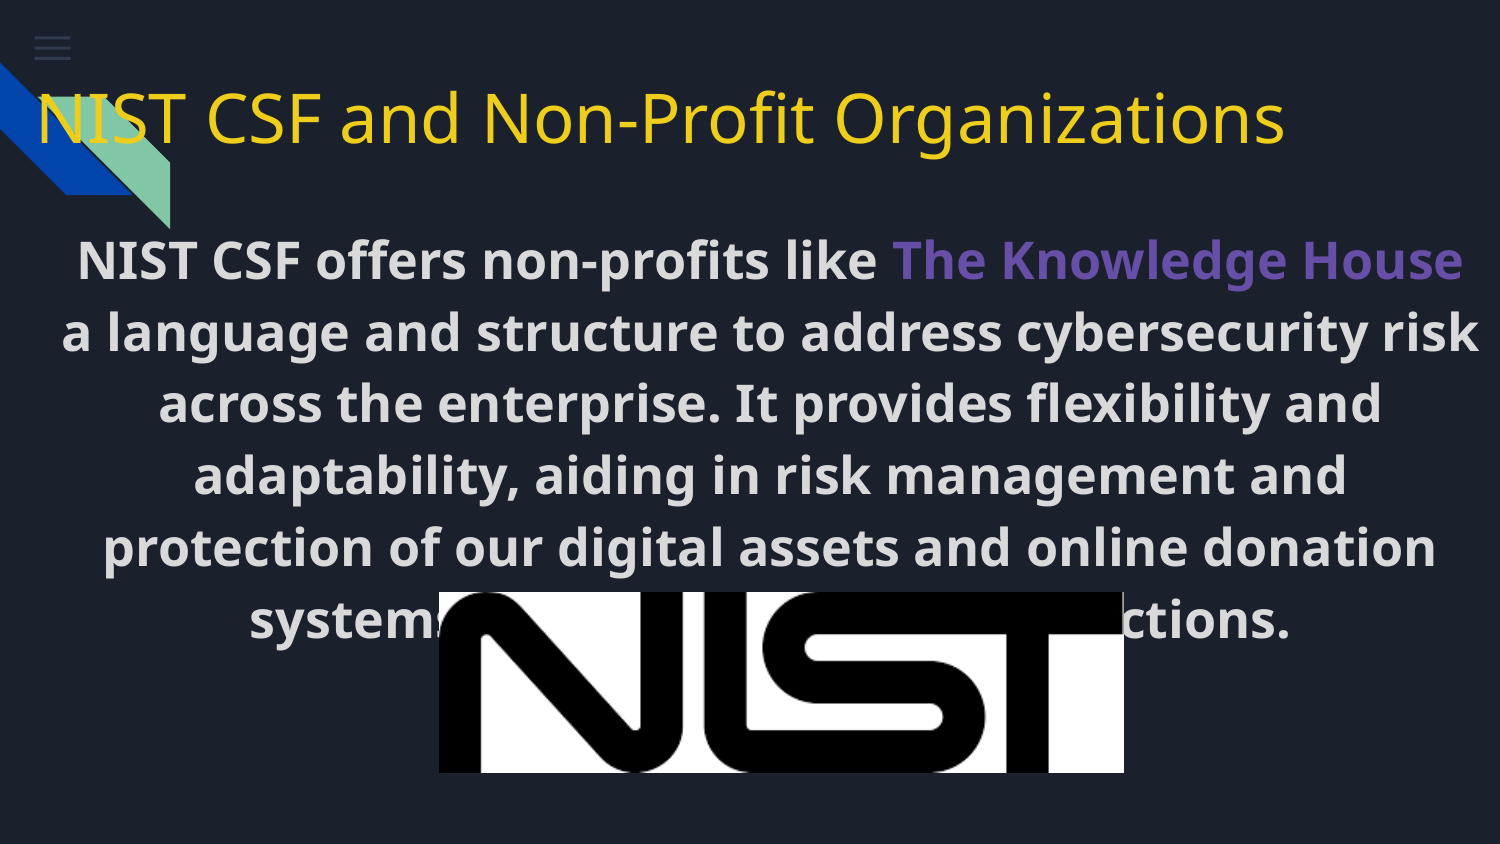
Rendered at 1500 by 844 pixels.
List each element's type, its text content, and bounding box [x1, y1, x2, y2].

list NIST CSF offers non-profits like The Knowledge House a language and structure to address cybersecurity risk across the enterprise. It provides flexibility and adaptability, aiding in risk management and protection of our digital assets and online donation systems. It contains five core functions. [41, 202, 1500, 529]
title NIST CSF and Non-Profit Organizations [20, 60, 1500, 180]
picture [439, 592, 1125, 773]
